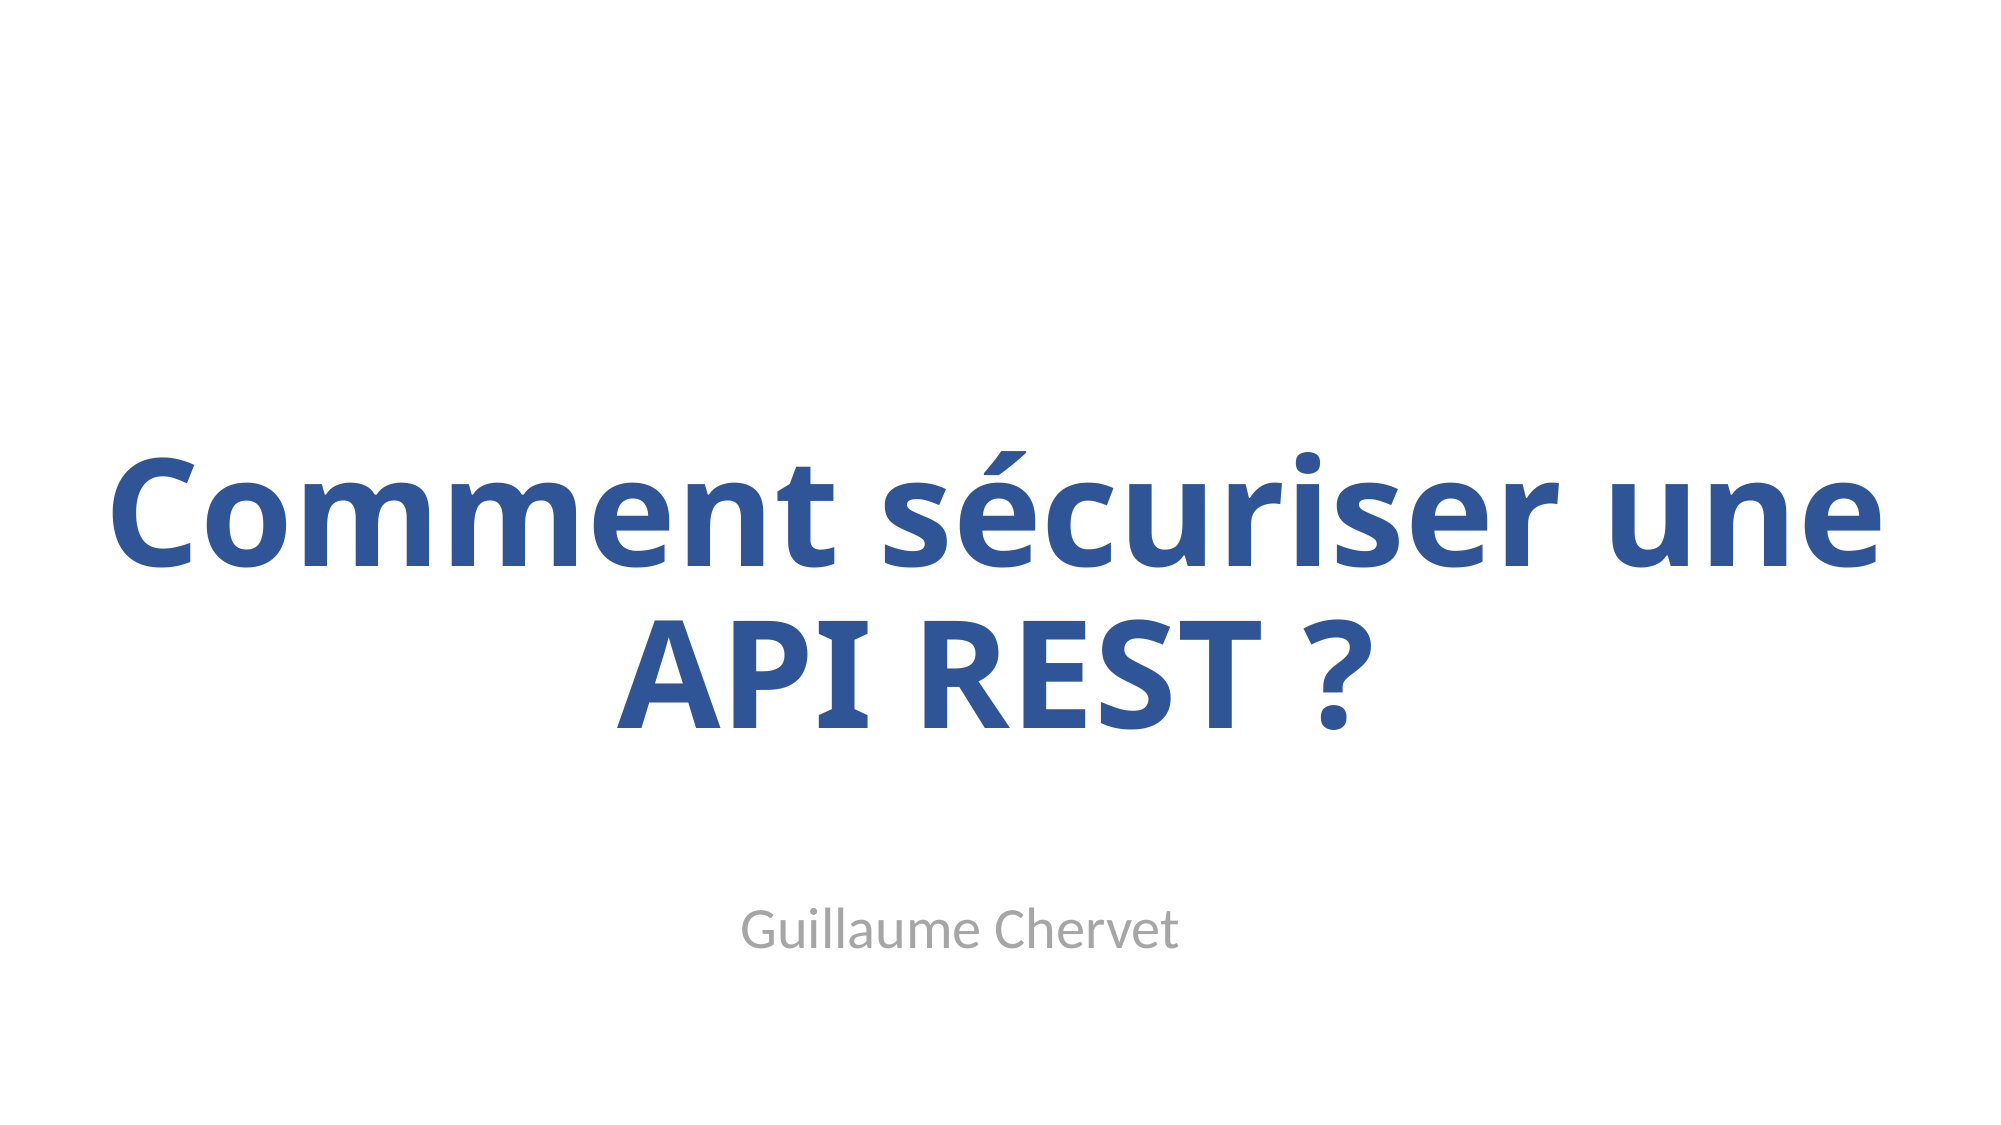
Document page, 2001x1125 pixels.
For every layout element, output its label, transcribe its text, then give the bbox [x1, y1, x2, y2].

title Comment sécuriser une API REST ? [58, 370, 1934, 829]
text_box Guillaume Chervet [210, 799, 1711, 1072]
